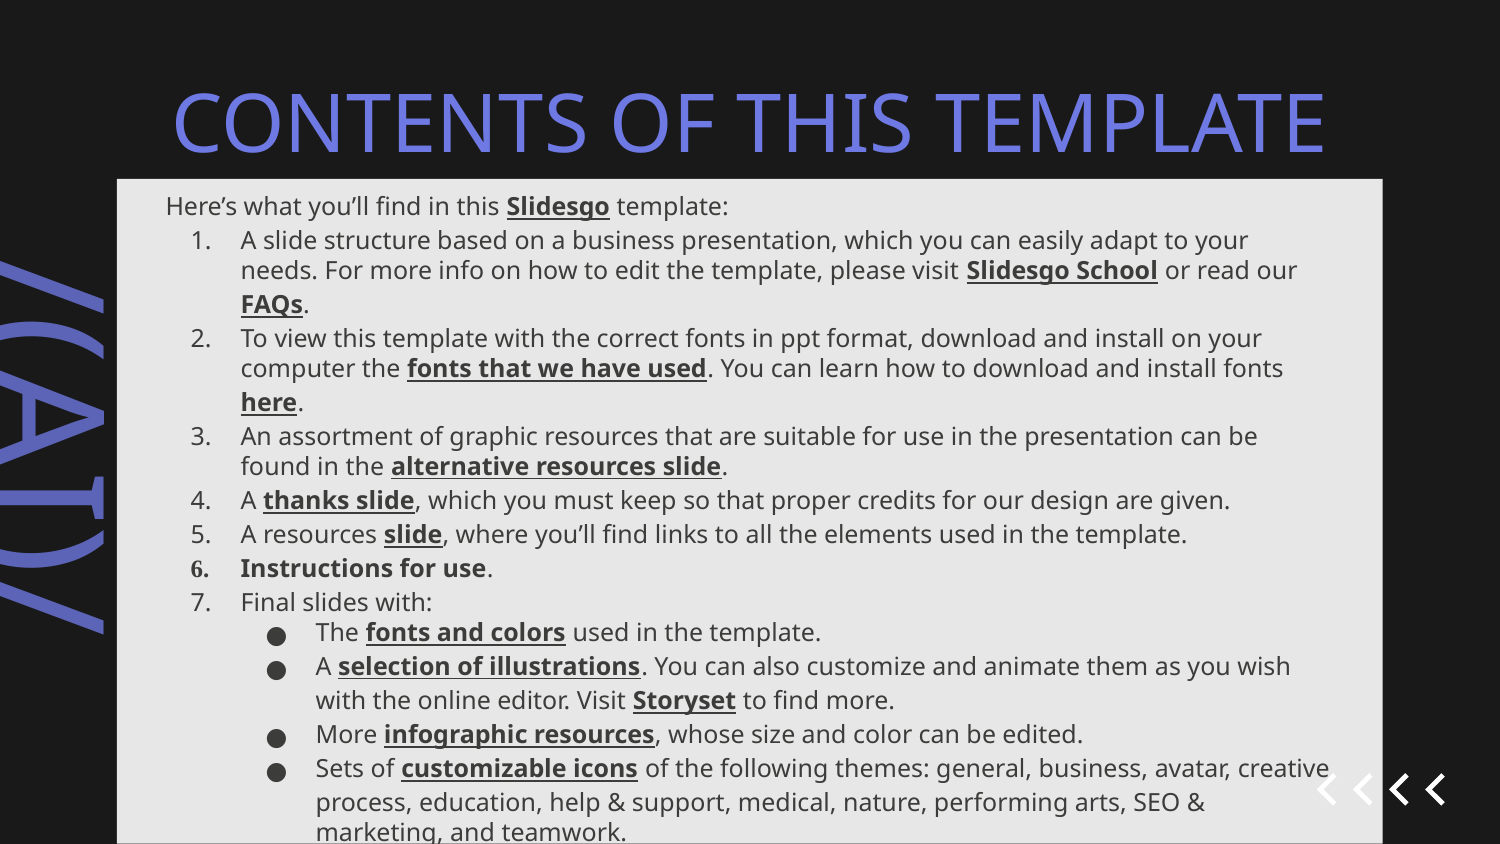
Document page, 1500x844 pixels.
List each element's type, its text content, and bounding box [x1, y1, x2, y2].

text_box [1316, 772, 1445, 806]
title CONTENTS OF THIS TEMPLATE [118, 72, 1382, 167]
subtitle Here’s what you’ll find in this Slidesgo template: A slide structure based on a business presentation, which you can easily adapt to your needs. For more info on how to edit the template, please visit Slidesgo School or read our FAQs. To view this template with the correct fonts in ppt format, download and install on your computer the fonts that we have used. You can learn how to download and install fonts here. An assortment of graphic resources that are suitable for use in the presentation can be found in the alternative resources slide. A thanks slide, which you must keep so that proper credits for our design are given. A resources slide, where you’ll find links to all the elements used in the template. Instructions for use. Final slides with: The fonts and colors used in the template. A selection of illustrations. You can also customize and animate them as you wish with the online editor. Visit Storyset to find more. More infographic resources, whose size and color can be edited. Sets of customizable icons of the following themes: general, business, avatar, creative process, education, help & support, medical, nature, performing arts, SEO & marketing, and teamwork. You can delete this slide when you’re done editing the presentation. [150, 175, 1350, 766]
